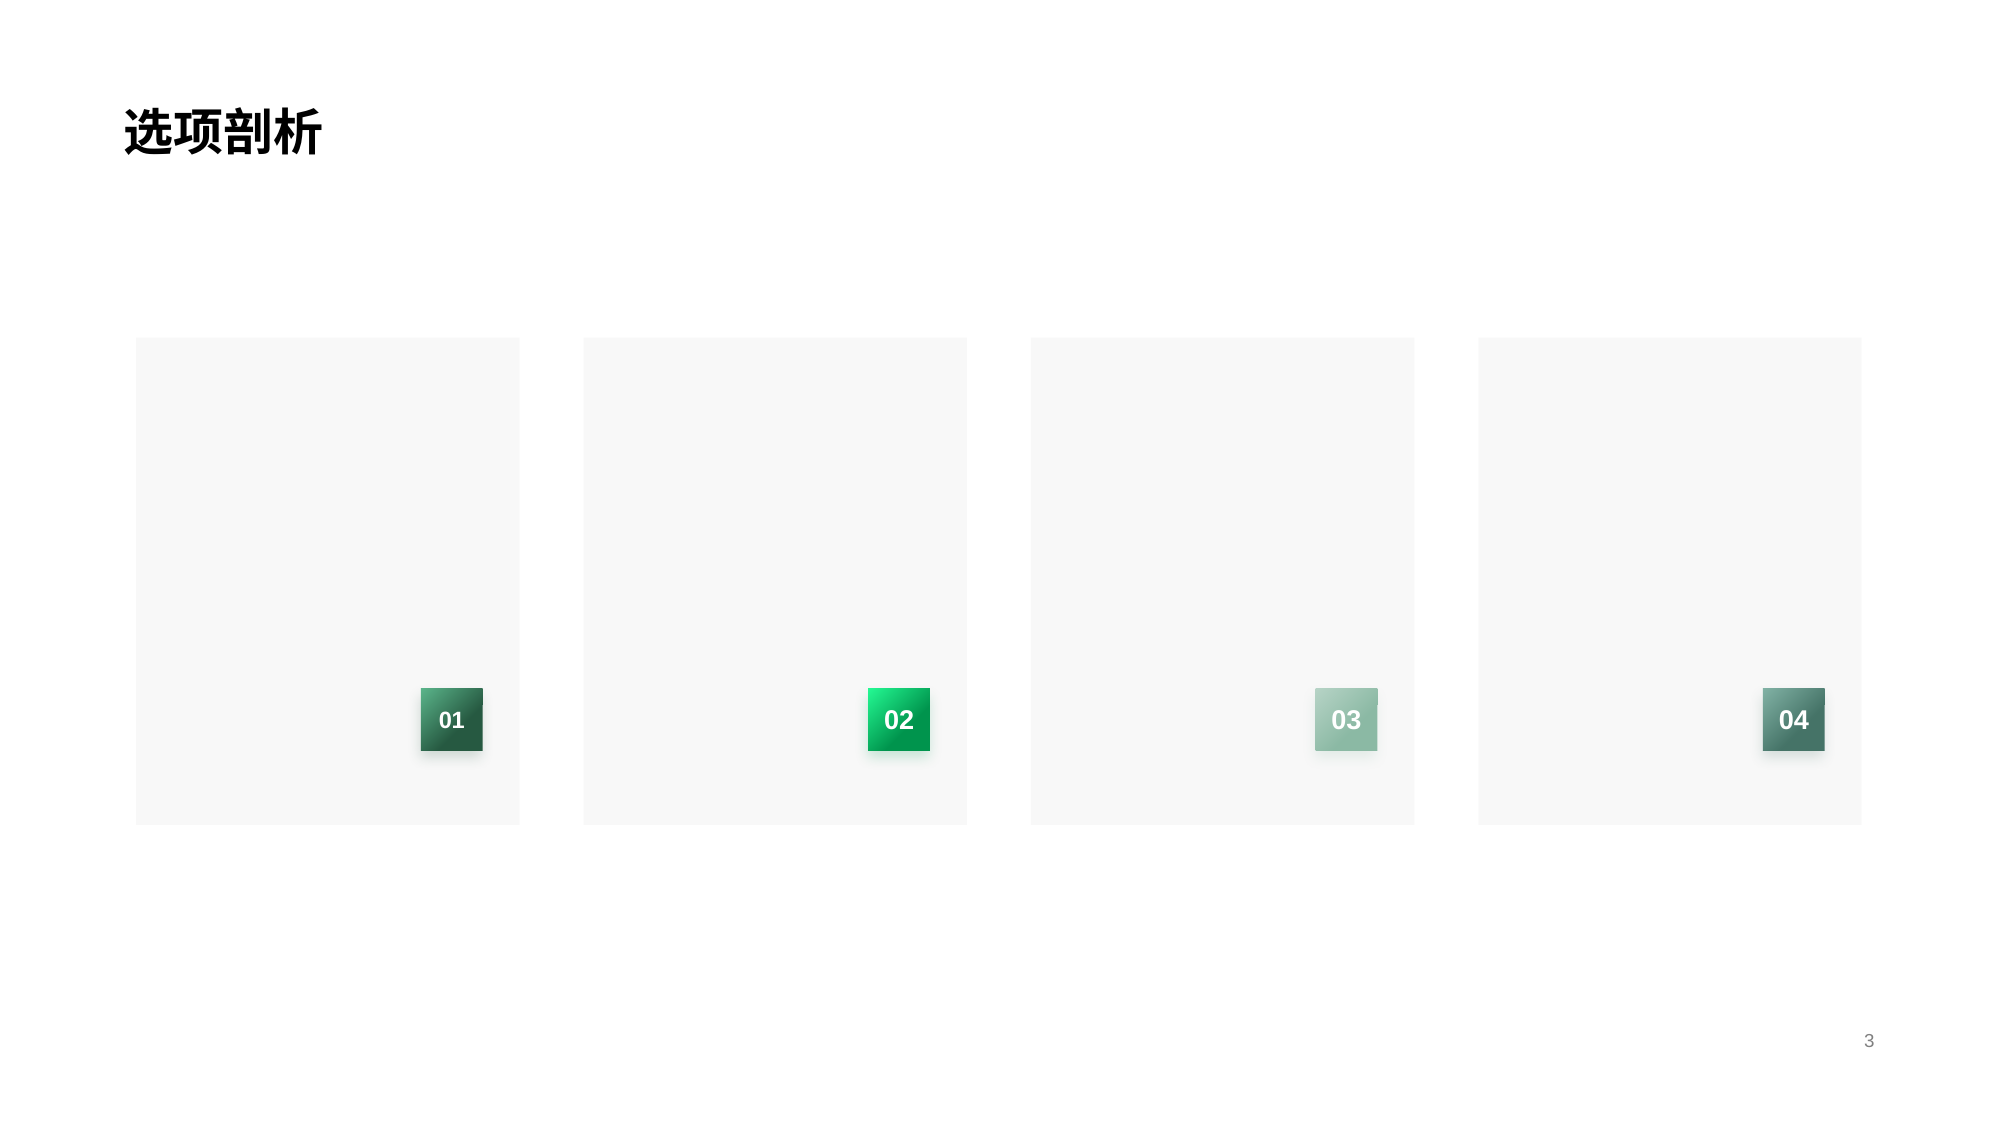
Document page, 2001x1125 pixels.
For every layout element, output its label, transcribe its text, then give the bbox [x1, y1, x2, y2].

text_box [136, 337, 1862, 825]
slide_number 3 [1471, 1022, 1890, 1057]
title 选项剖析 [108, 0, 1890, 169]
